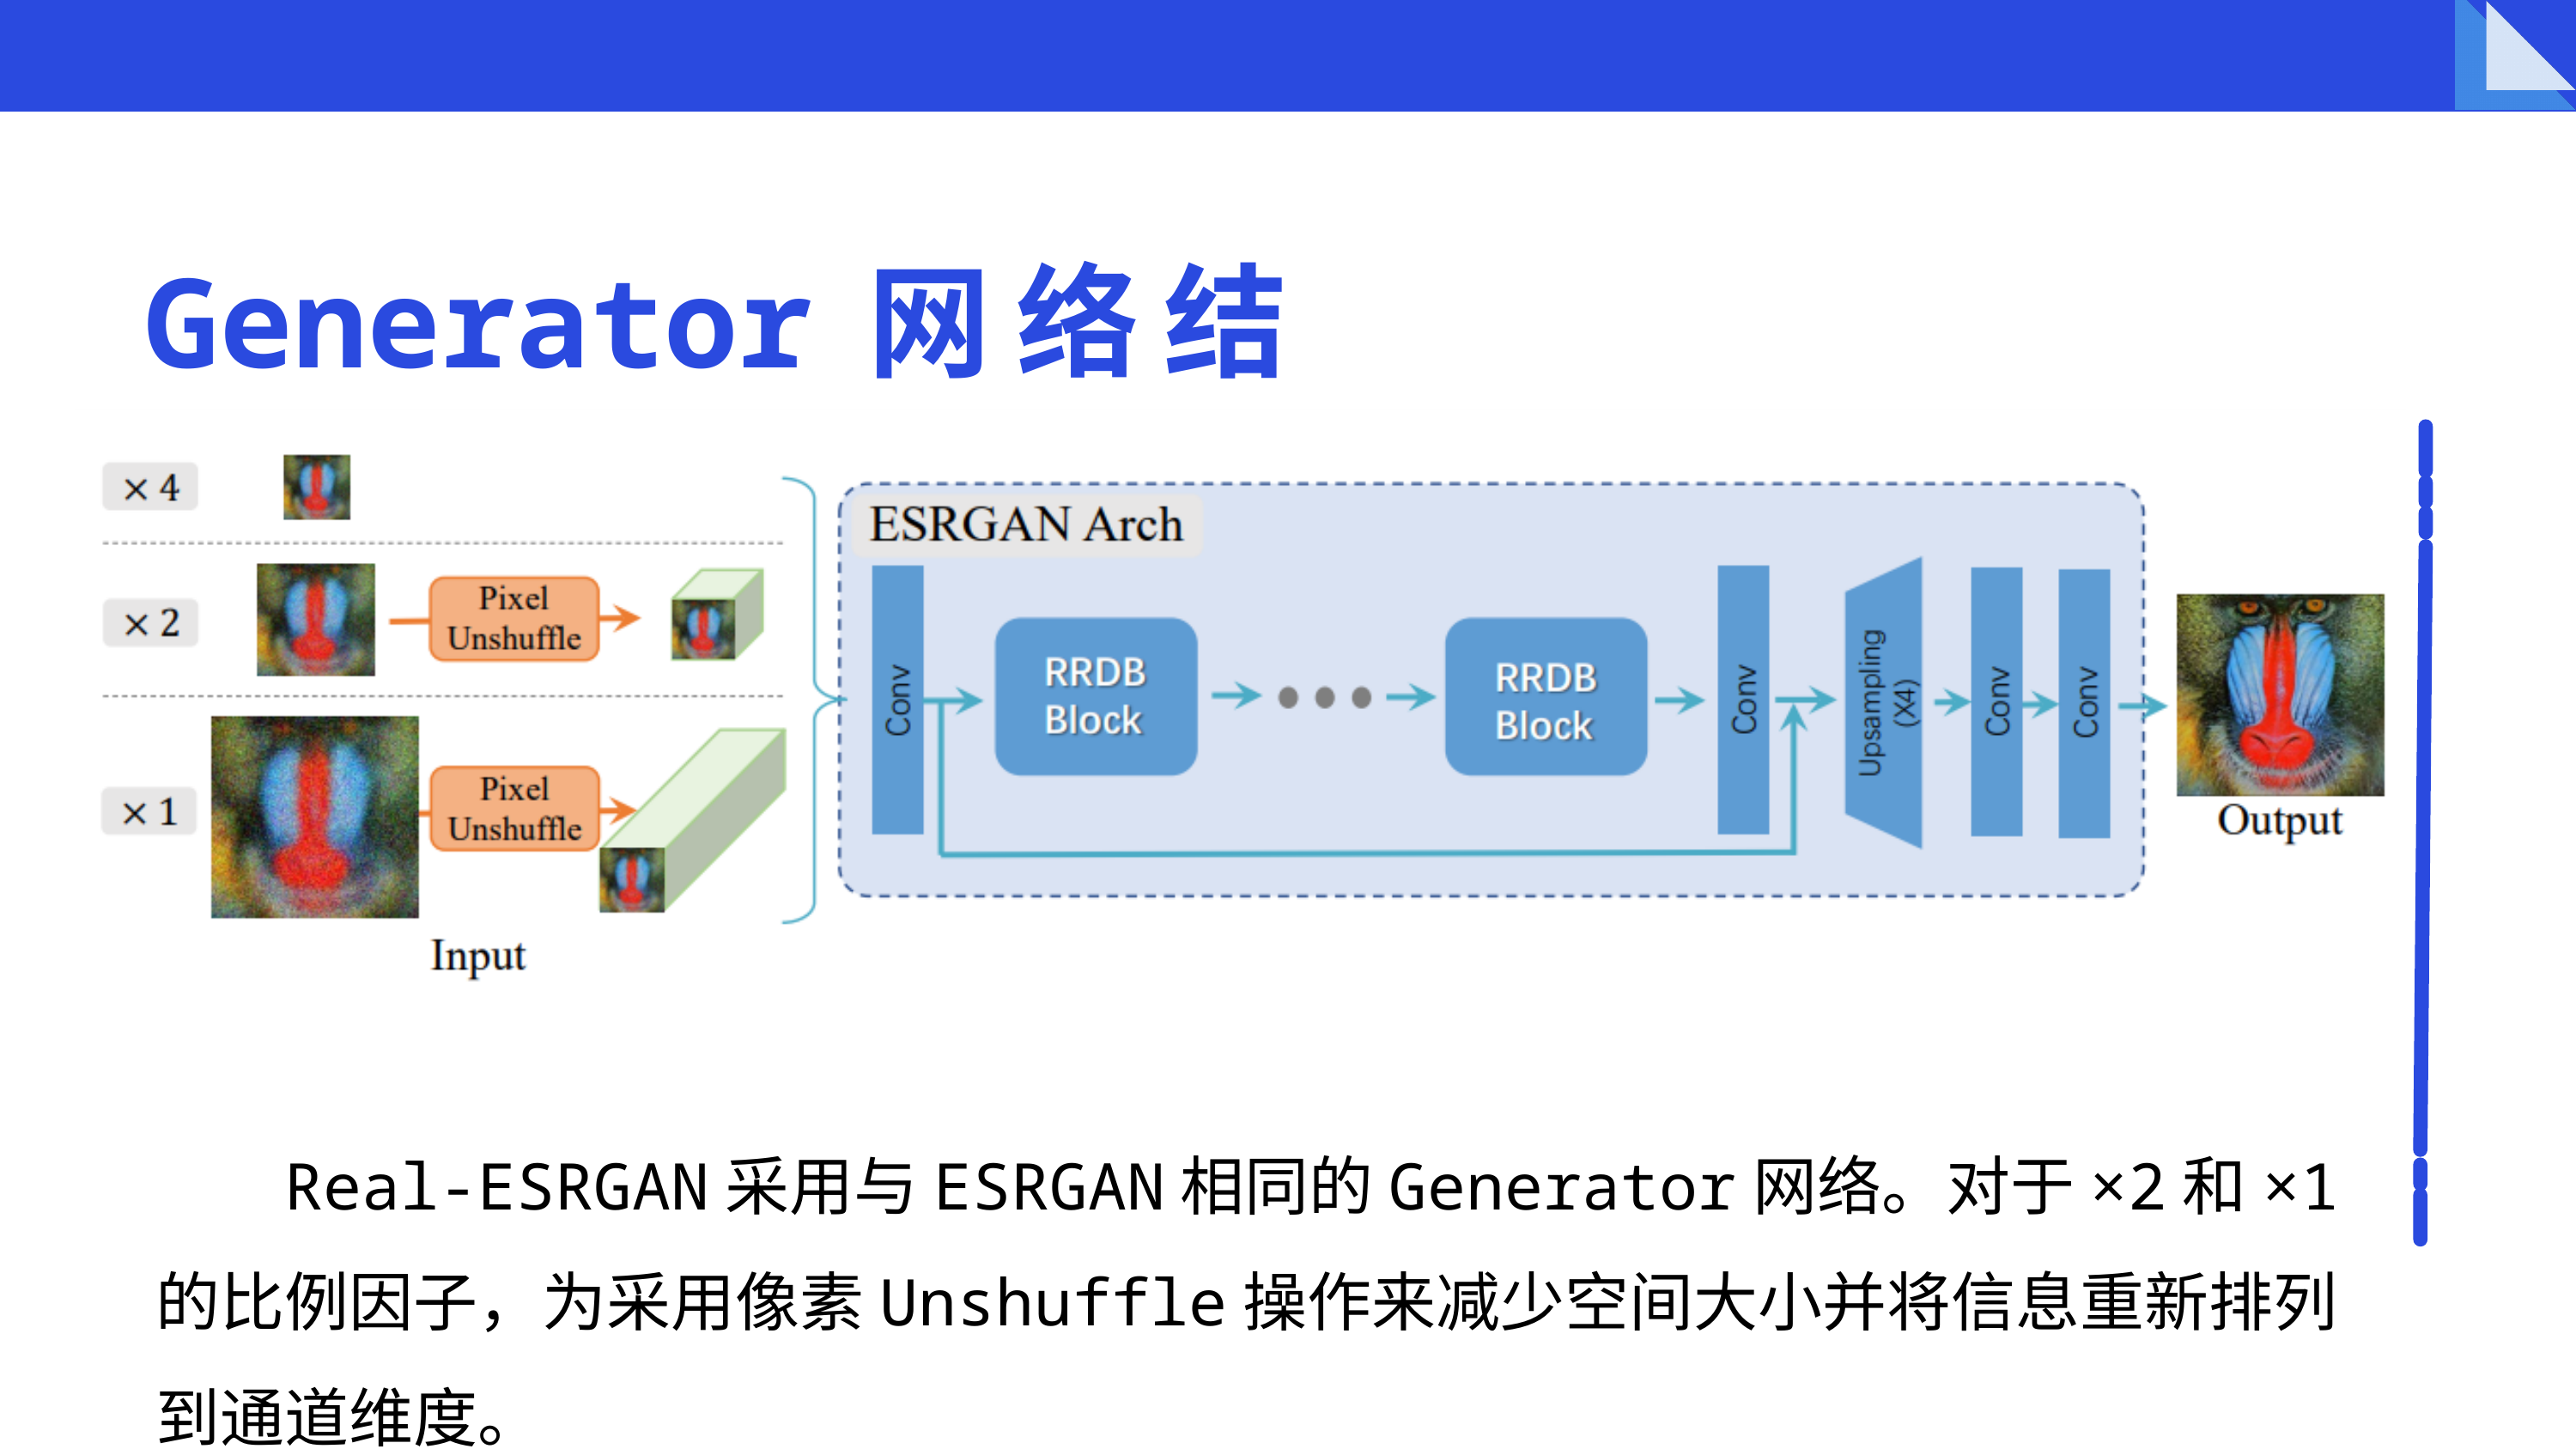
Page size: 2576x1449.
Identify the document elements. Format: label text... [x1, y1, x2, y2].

text_box Real-ESRGAN采用与ESRGAN相同的Generator网络。对于×2和×1的比例因子，为采用像素Unshuffle操作来减少空间大小并将信息重新排列到通道维度。 [155, 1106, 2381, 1449]
text_box Generator网络结构 [144, 220, 1289, 405]
picture [75, 408, 2406, 993]
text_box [0, 0, 2576, 112]
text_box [2415, 426, 2432, 1240]
